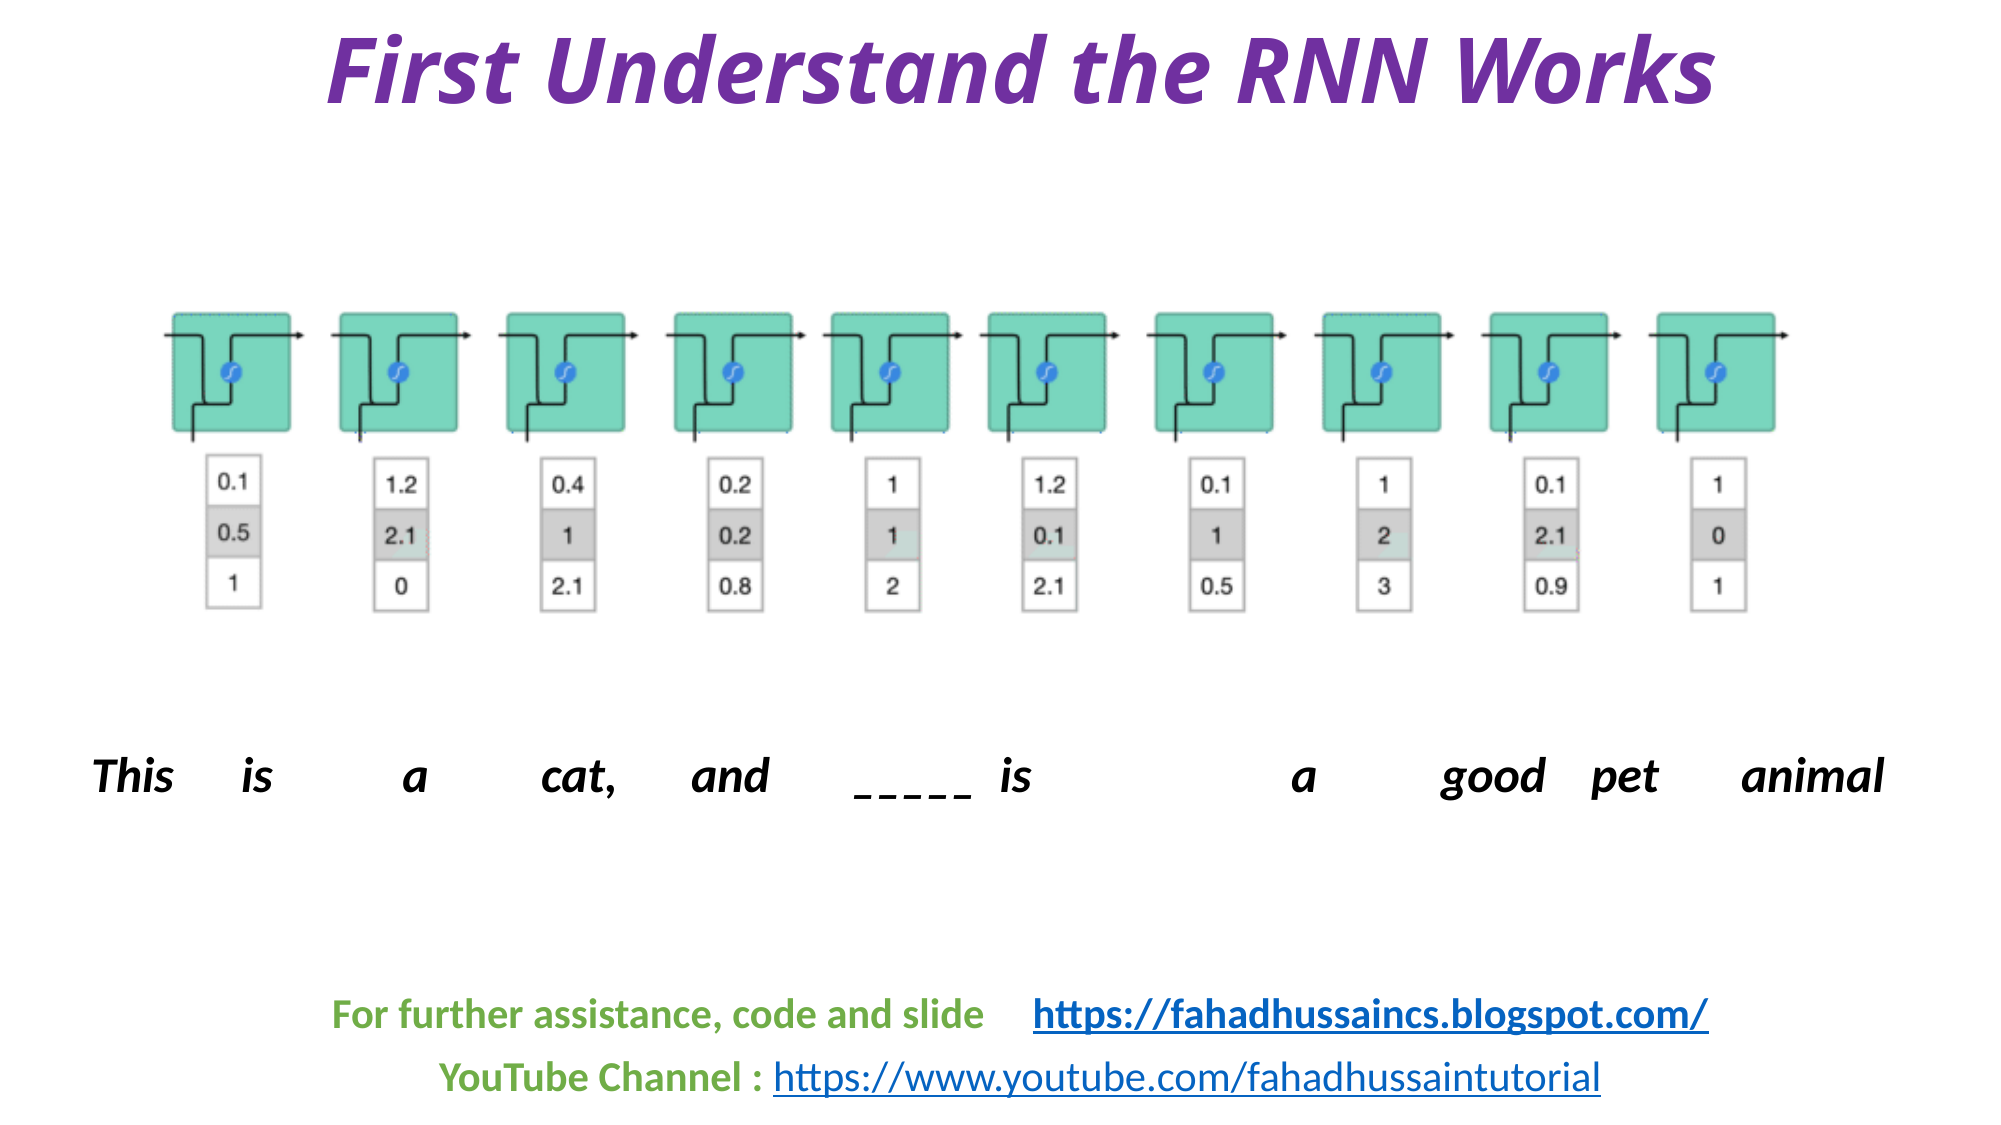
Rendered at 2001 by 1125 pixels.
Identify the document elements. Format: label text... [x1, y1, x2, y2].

subtitle For further assistance, code and slide https://fahadhussaincs.blogspot.com/ YouTube Channel : https://www.youtube.com/fahadhussaintutorial [41, 984, 2000, 1109]
text_box First Understand the RNN Works [302, 16, 1739, 131]
picture [90, 185, 1864, 653]
text_box This is a cat, and _____ is a good pet animal [76, 735, 1959, 811]
